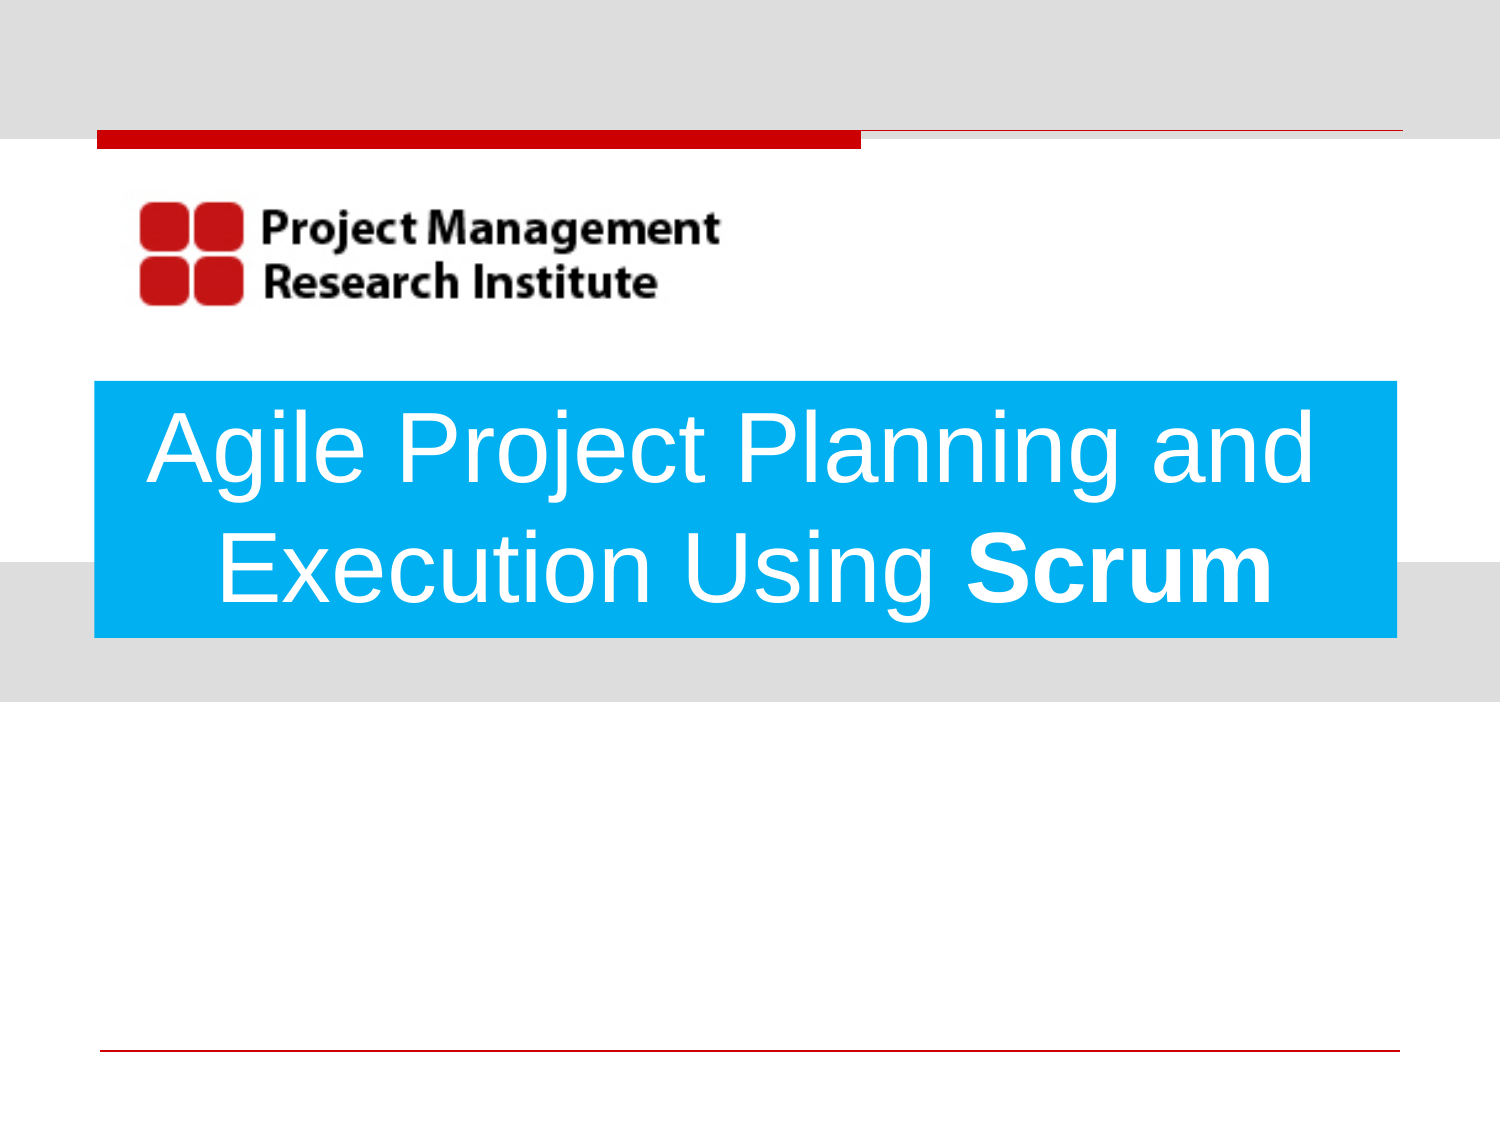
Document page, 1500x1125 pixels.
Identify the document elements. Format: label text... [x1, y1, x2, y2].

picture [0, 0, 1500, 1125]
title Agile Project Planning and Execution Using Scrum [94, 380, 1398, 638]
